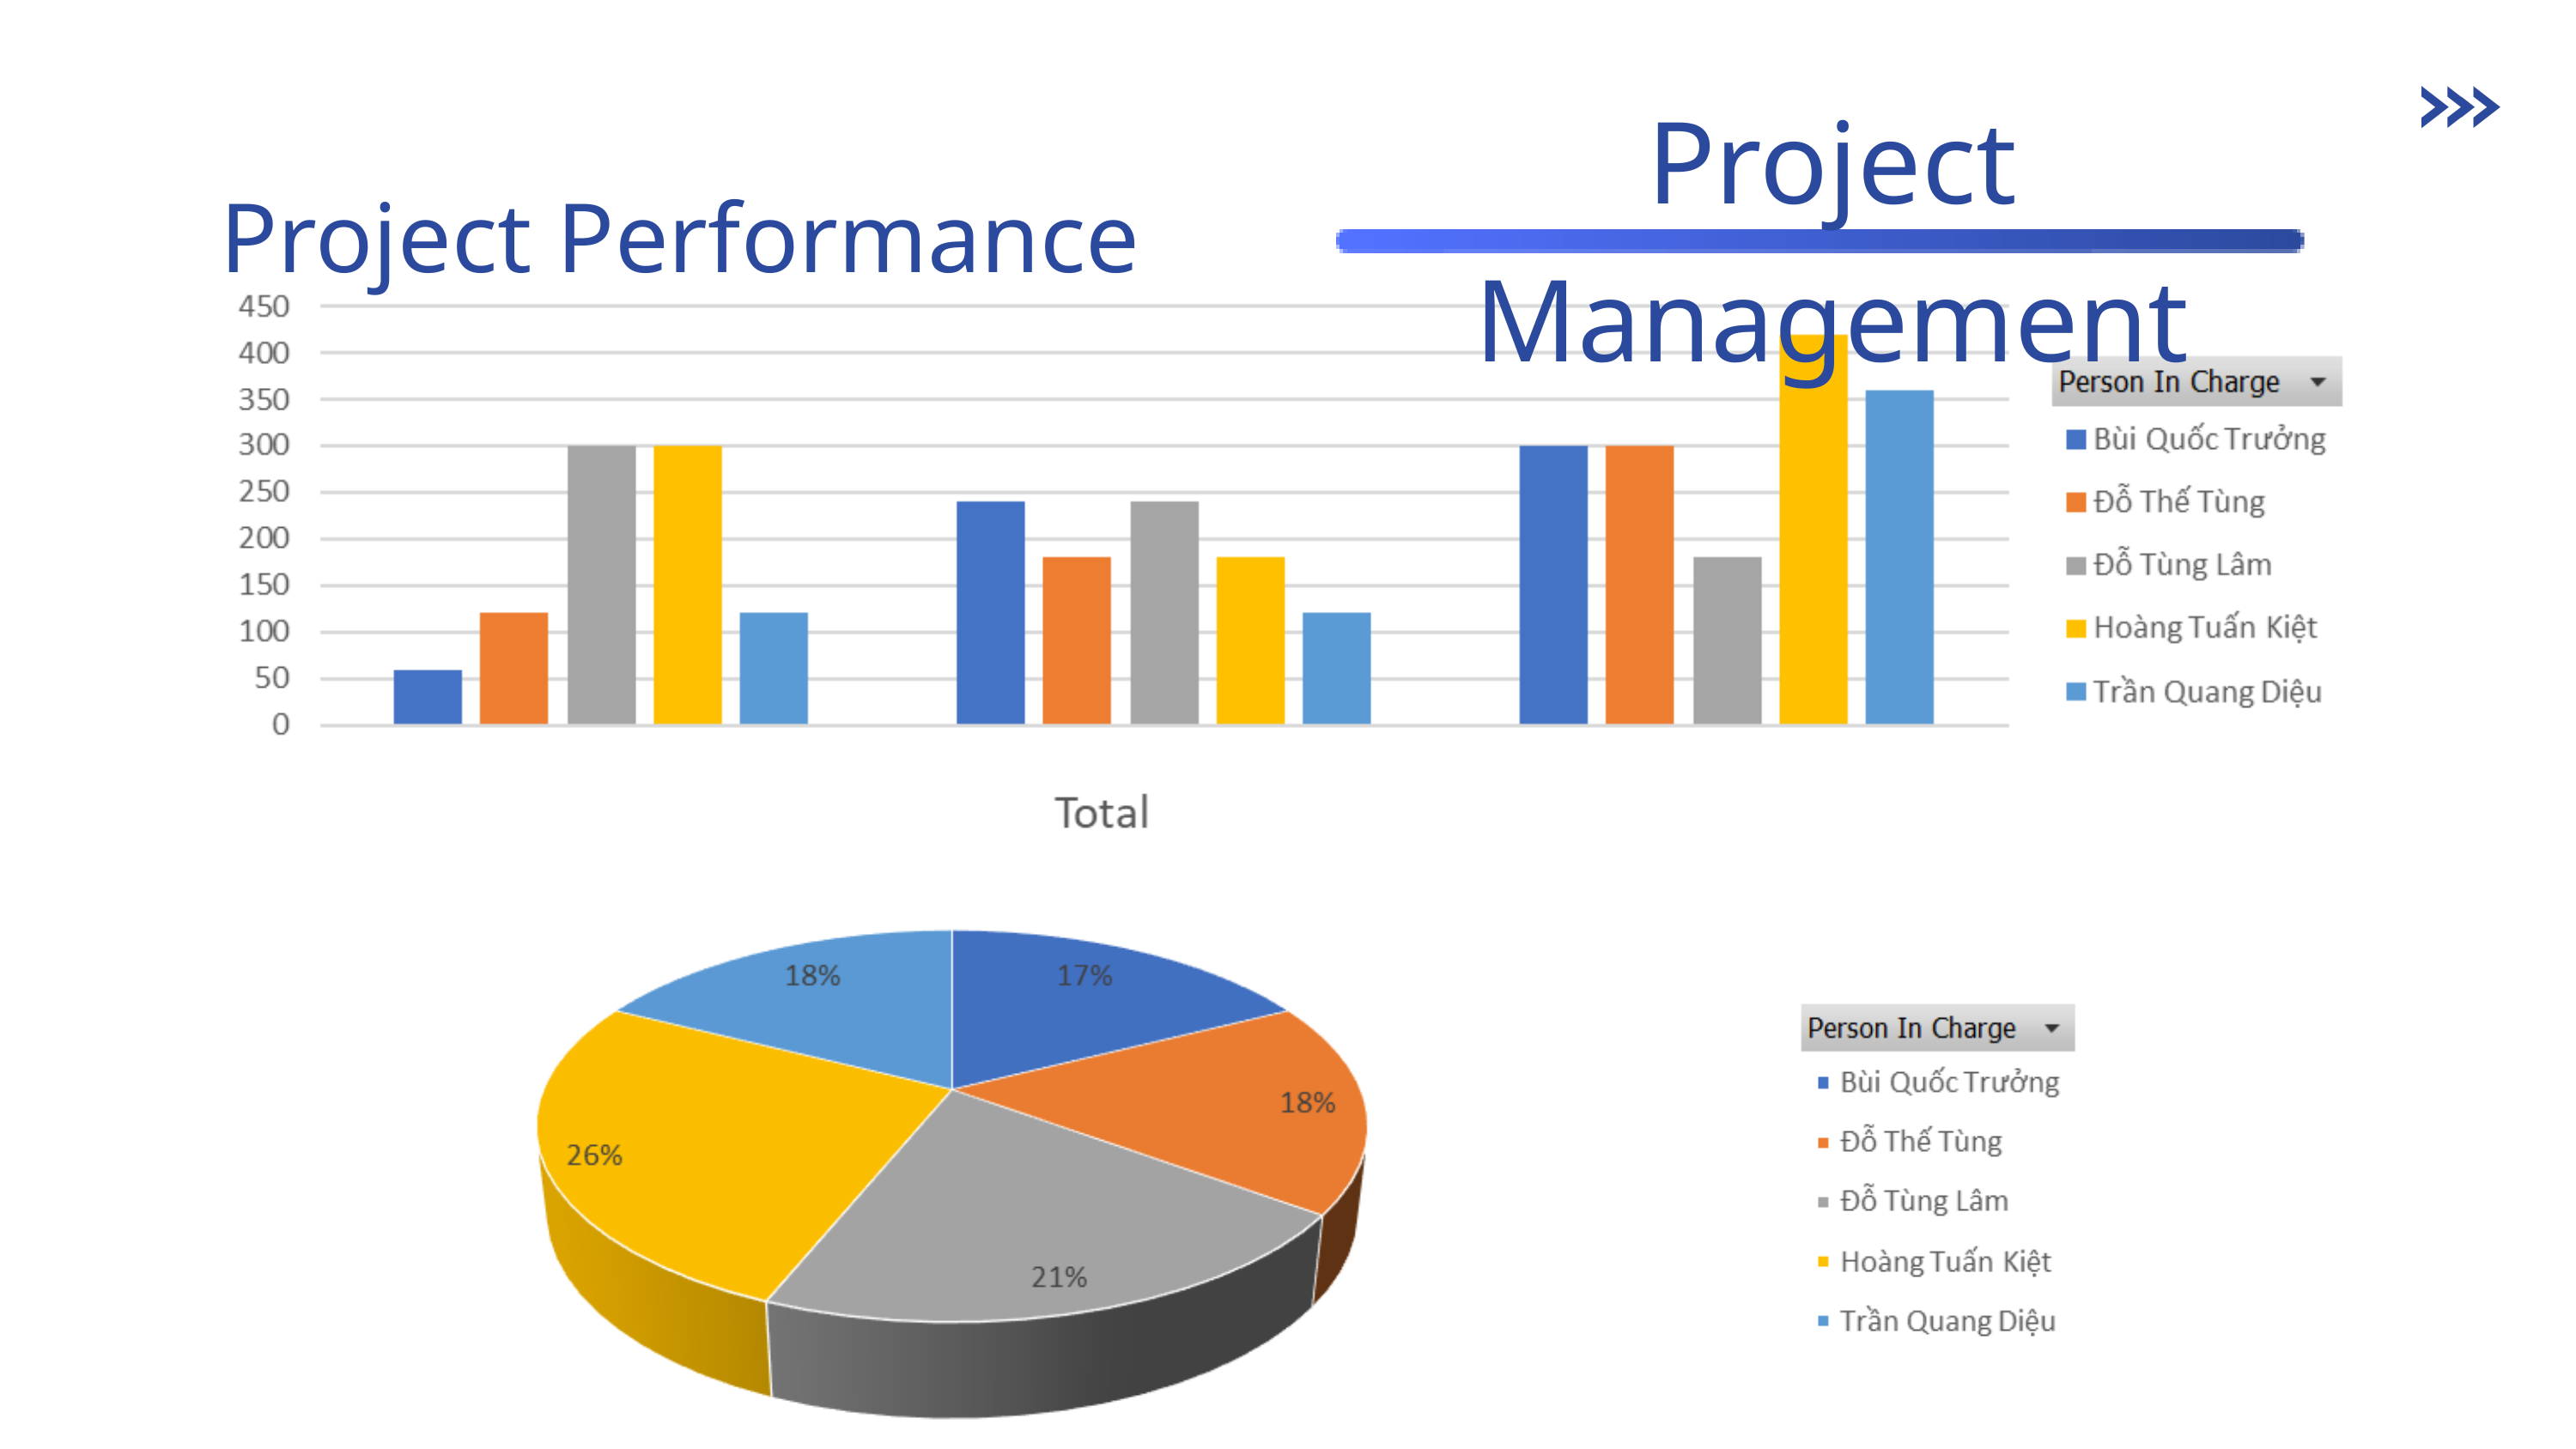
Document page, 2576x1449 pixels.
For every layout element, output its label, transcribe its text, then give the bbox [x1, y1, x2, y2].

text_box [2421, 86, 2500, 129]
text_box [492, 747, 2084, 1449]
text_box [226, 287, 2350, 789]
text_box Project Performance [116, 158, 1245, 293]
text_box Project Management [1295, 67, 2369, 385]
